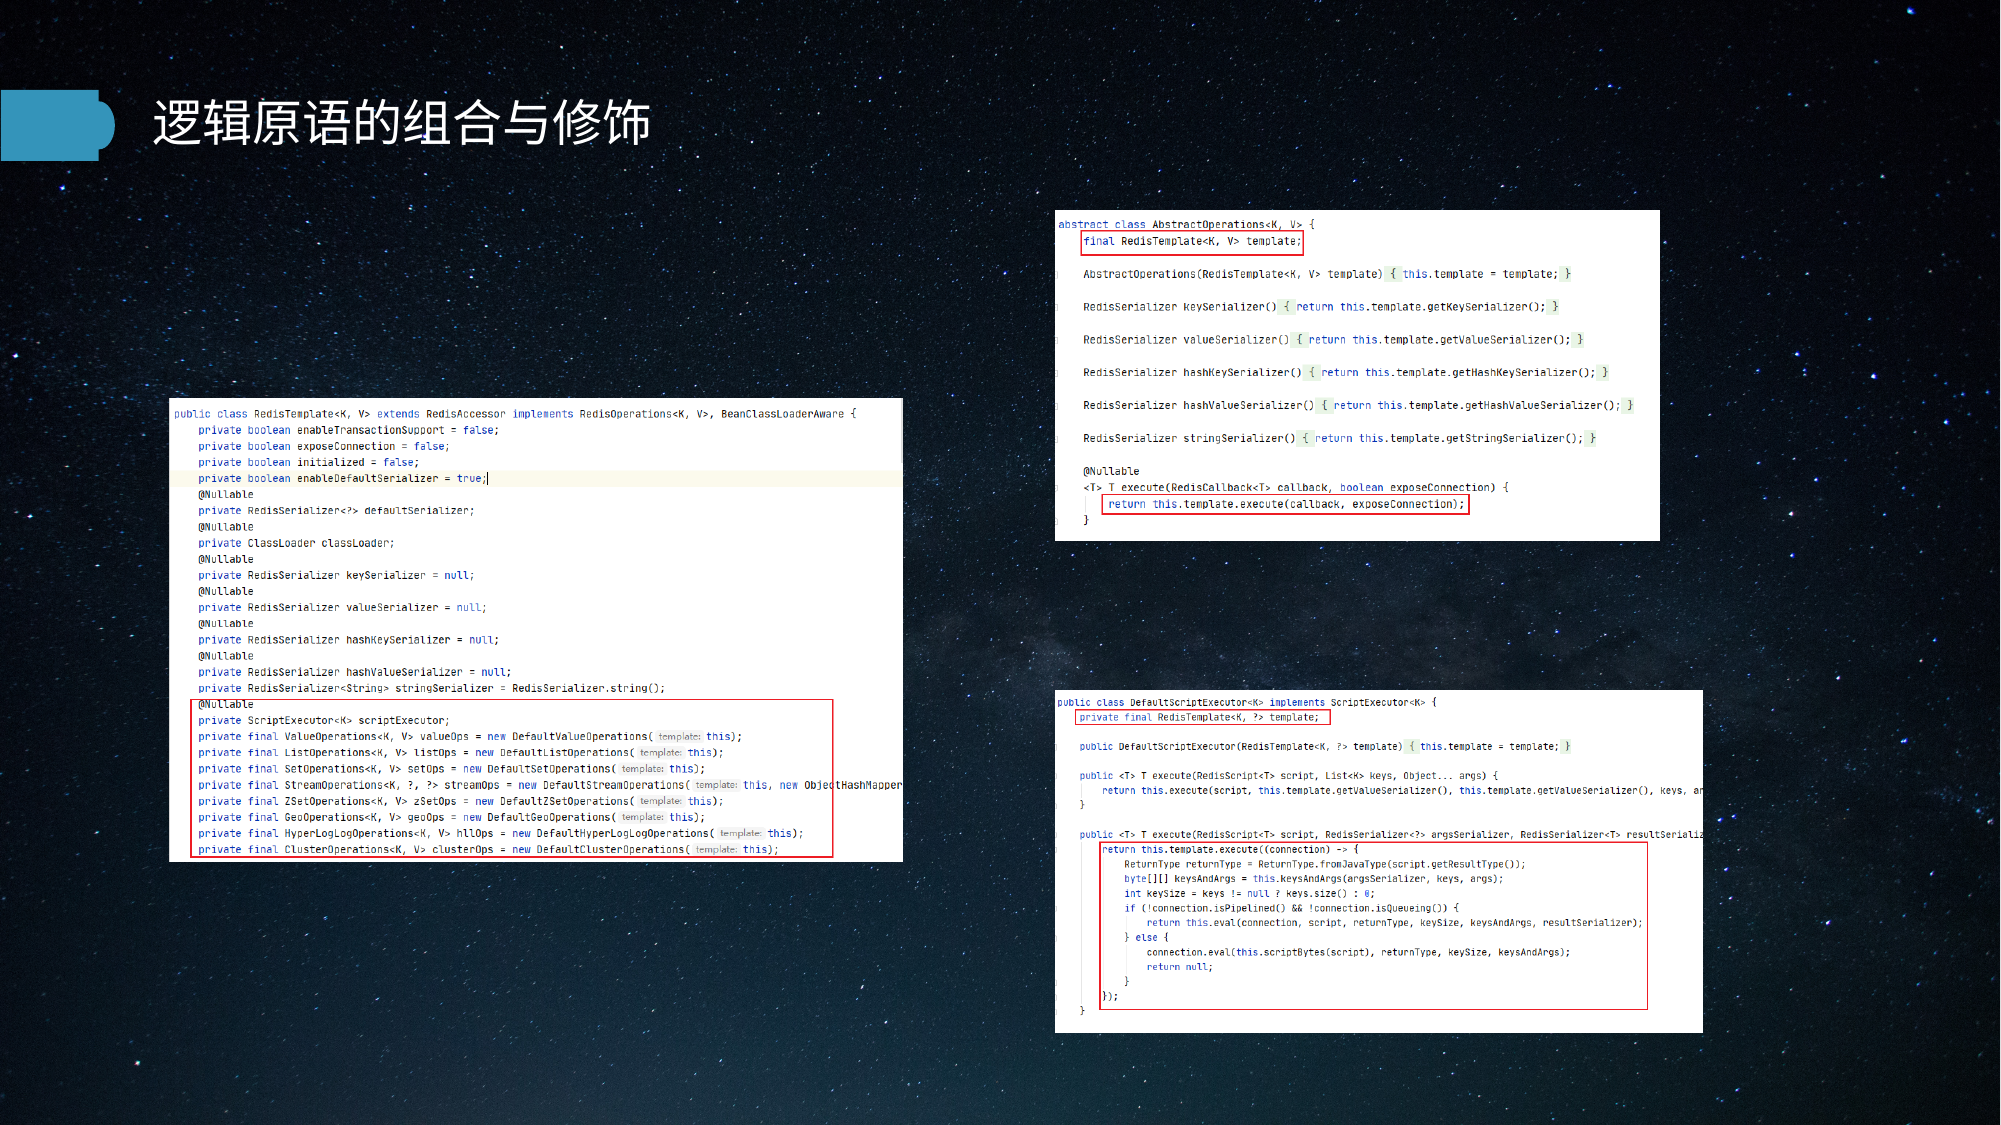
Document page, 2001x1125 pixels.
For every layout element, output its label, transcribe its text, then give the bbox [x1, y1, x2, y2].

list 逻辑原语的组合与修饰 [137, 90, 748, 161]
picture [0, 0, 2001, 1125]
